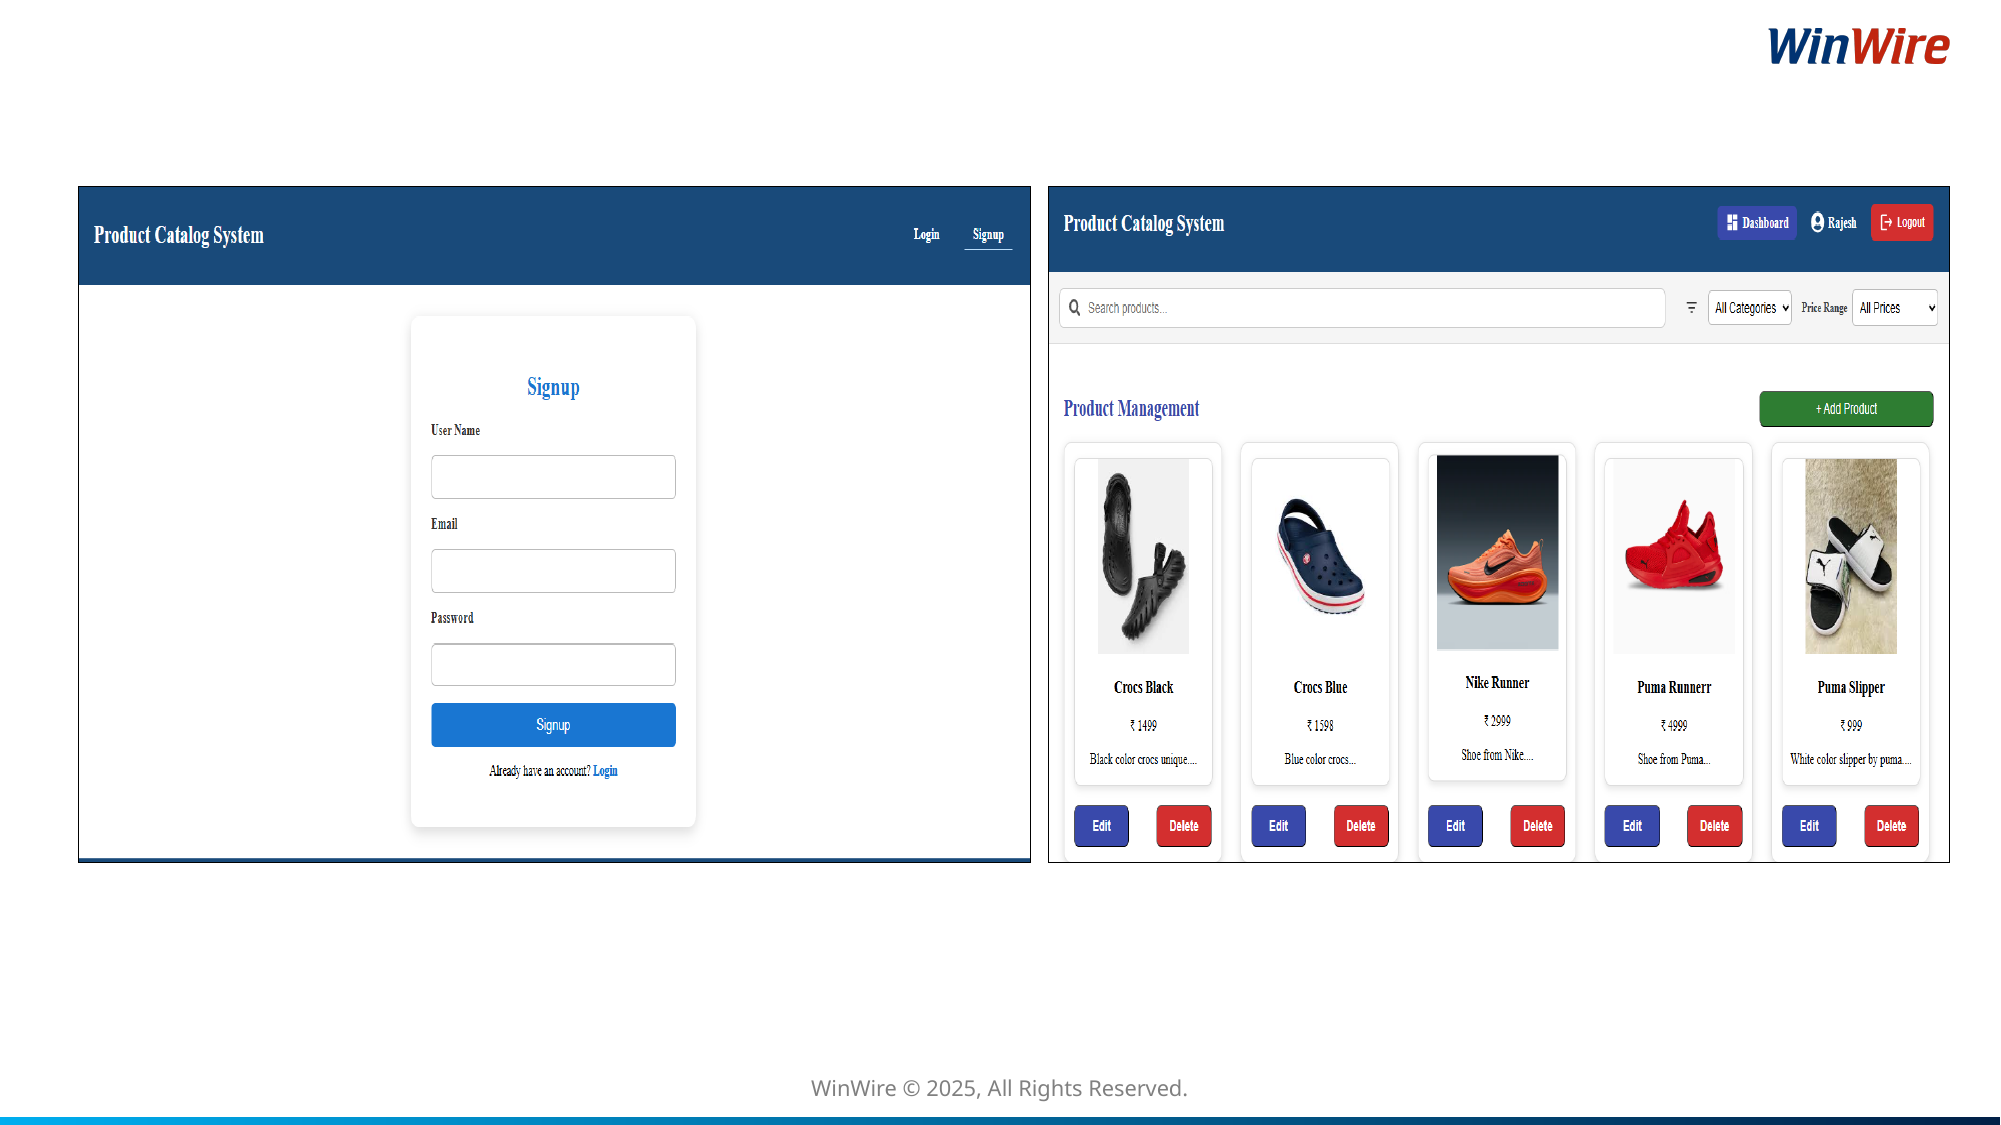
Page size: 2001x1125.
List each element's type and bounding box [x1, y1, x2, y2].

picture [1048, 186, 1950, 863]
picture [78, 186, 1031, 863]
text_box [0, 1067, 2000, 1125]
picture [1767, 28, 1950, 64]
